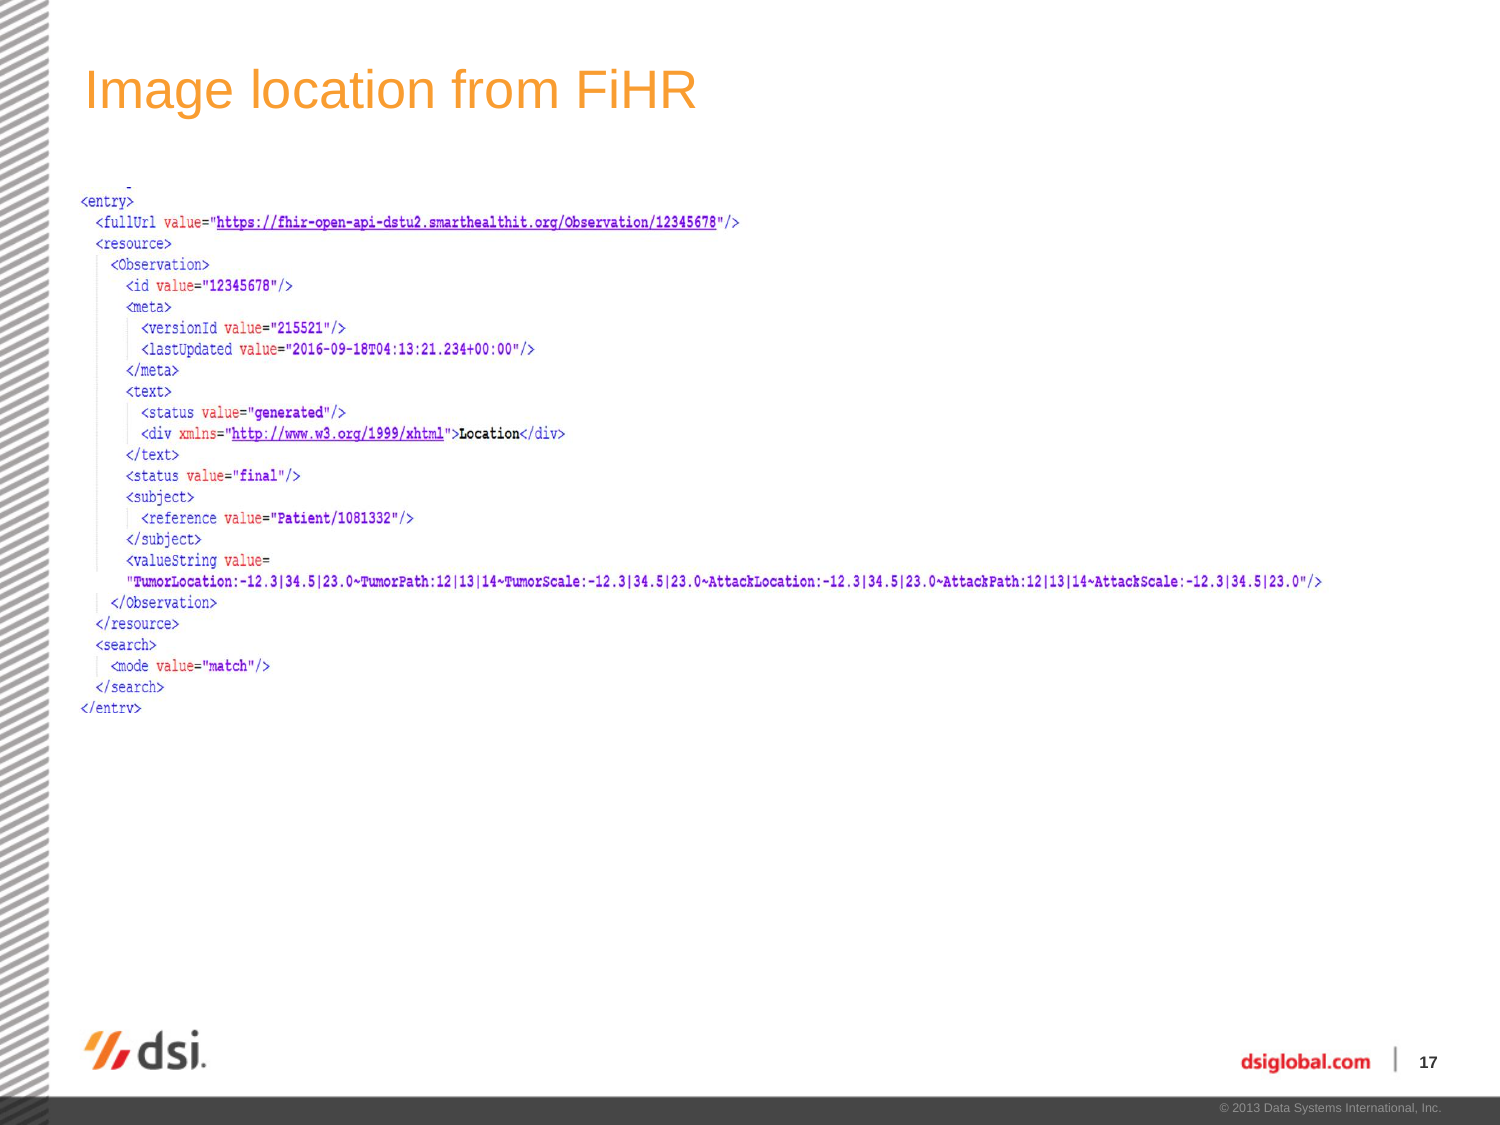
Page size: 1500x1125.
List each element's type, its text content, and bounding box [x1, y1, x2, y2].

picture [0, 0, 1500, 1125]
text_box Image location from FiHR [69, 47, 839, 136]
slide_number 17 [1102, 1032, 1453, 1092]
